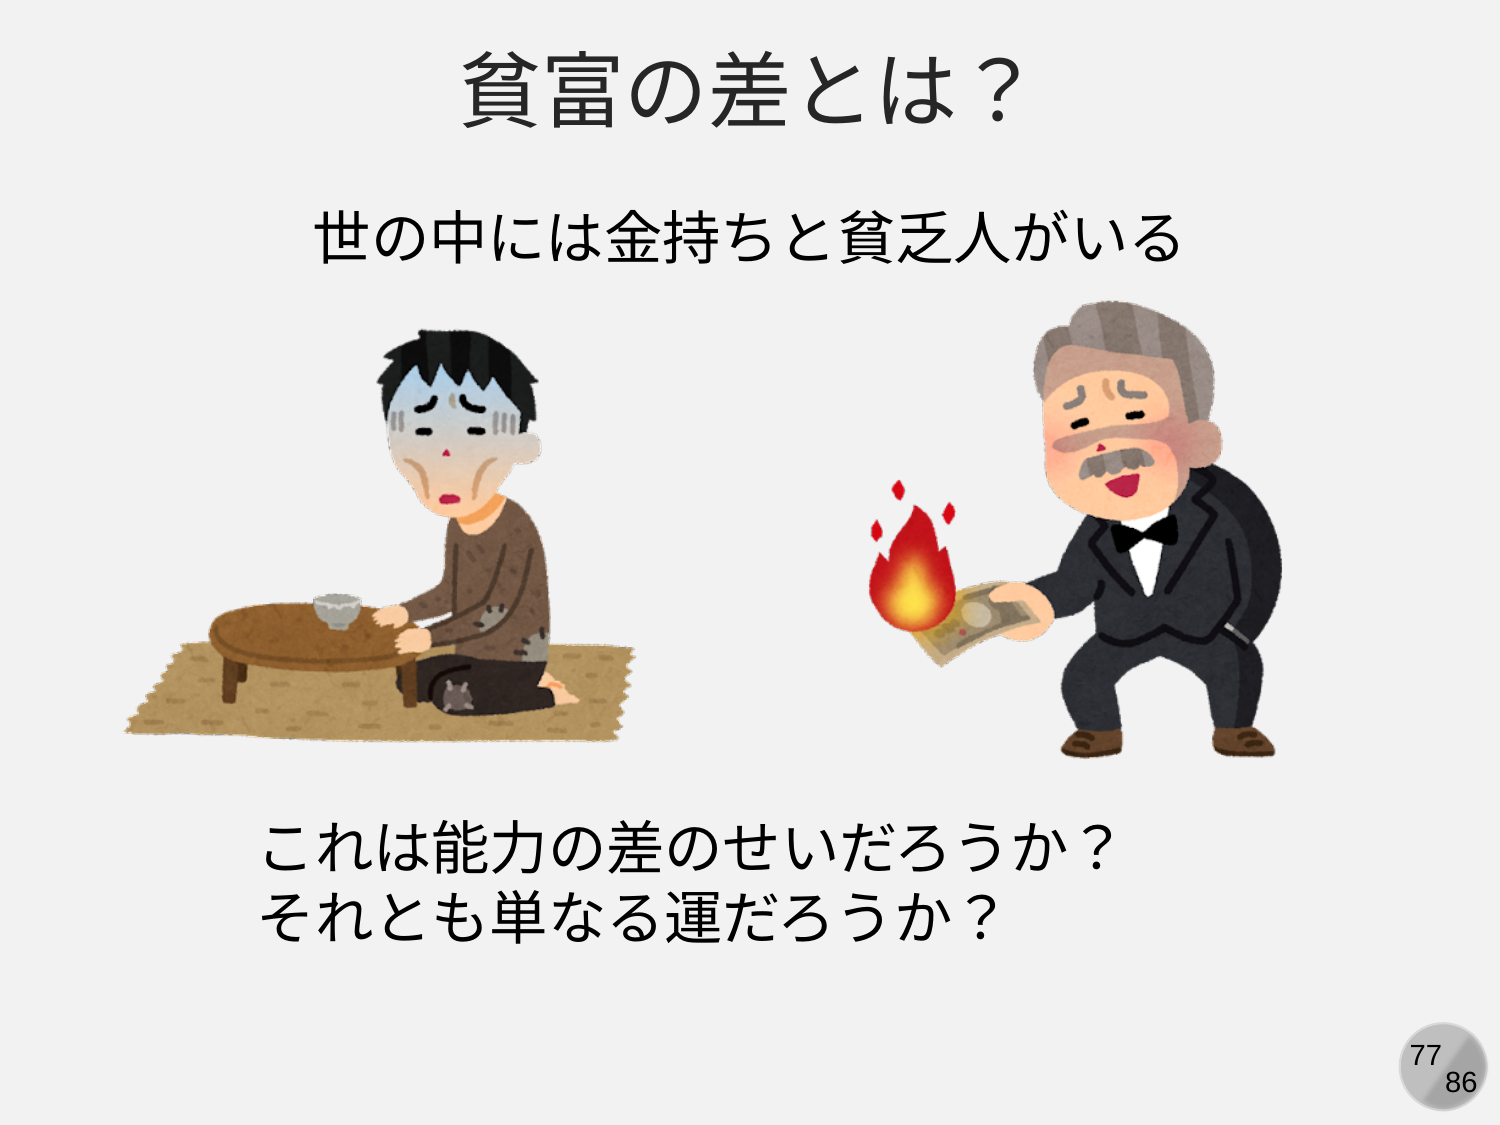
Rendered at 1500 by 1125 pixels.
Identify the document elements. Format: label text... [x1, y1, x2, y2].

picture [851, 284, 1304, 772]
text_box これは能力の差のせいだろうか？ それとも単なる運だろうか？ [242, 803, 1258, 959]
list 貧富の差とは？ [0, 31, 1500, 155]
picture [112, 318, 649, 767]
text_box 世の中には金持ちと貧乏人がいる [298, 194, 1202, 279]
